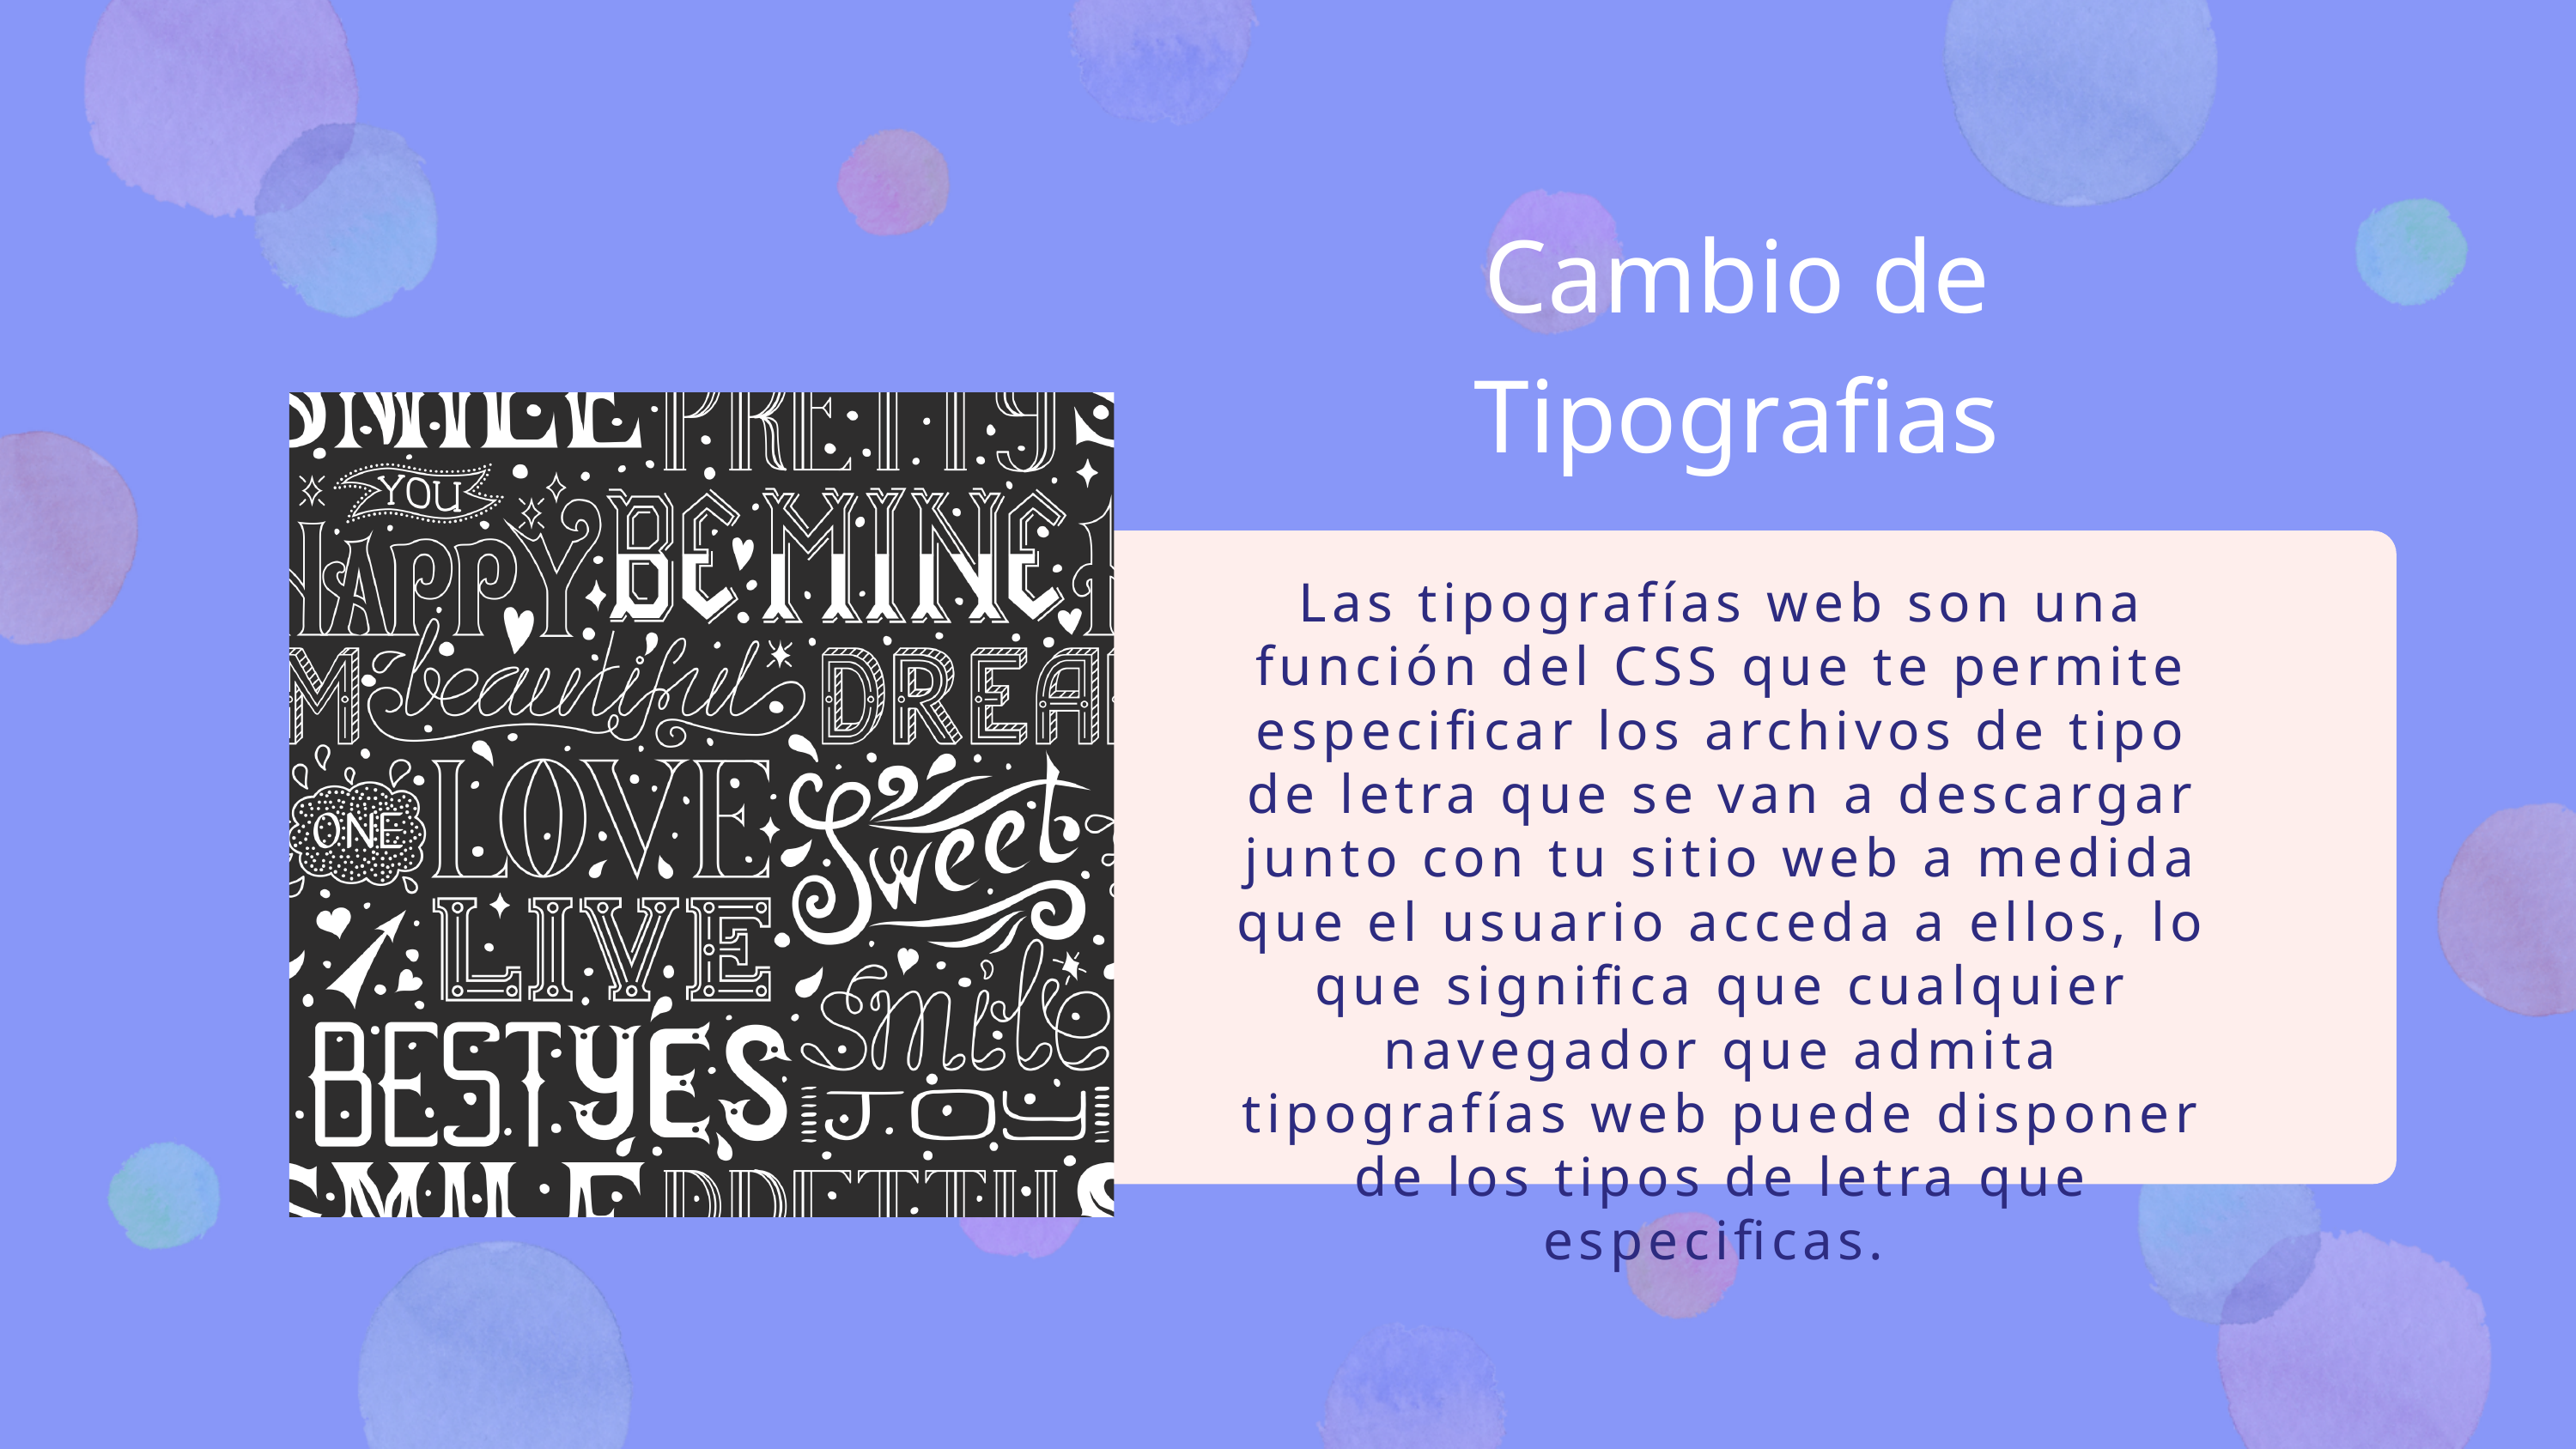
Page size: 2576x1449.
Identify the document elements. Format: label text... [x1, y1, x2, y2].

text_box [647, 530, 2397, 1185]
text_box [0, 0, 2576, 1449]
text_box Las tipografías web son una función del CSS que te permite especificar los archivos de tipo de letra que se van a descargar junto con tu sitio web a medida que el usuario acceda a ellos, lo que significa que cualquier navegador que admita tipografías web puede disponer de los tipos de letra que especificas. [1230, 1194, 2216, 1271]
text_box Cambio de Tipografias [1217, 192, 2257, 473]
text_box [289, 392, 1115, 1217]
